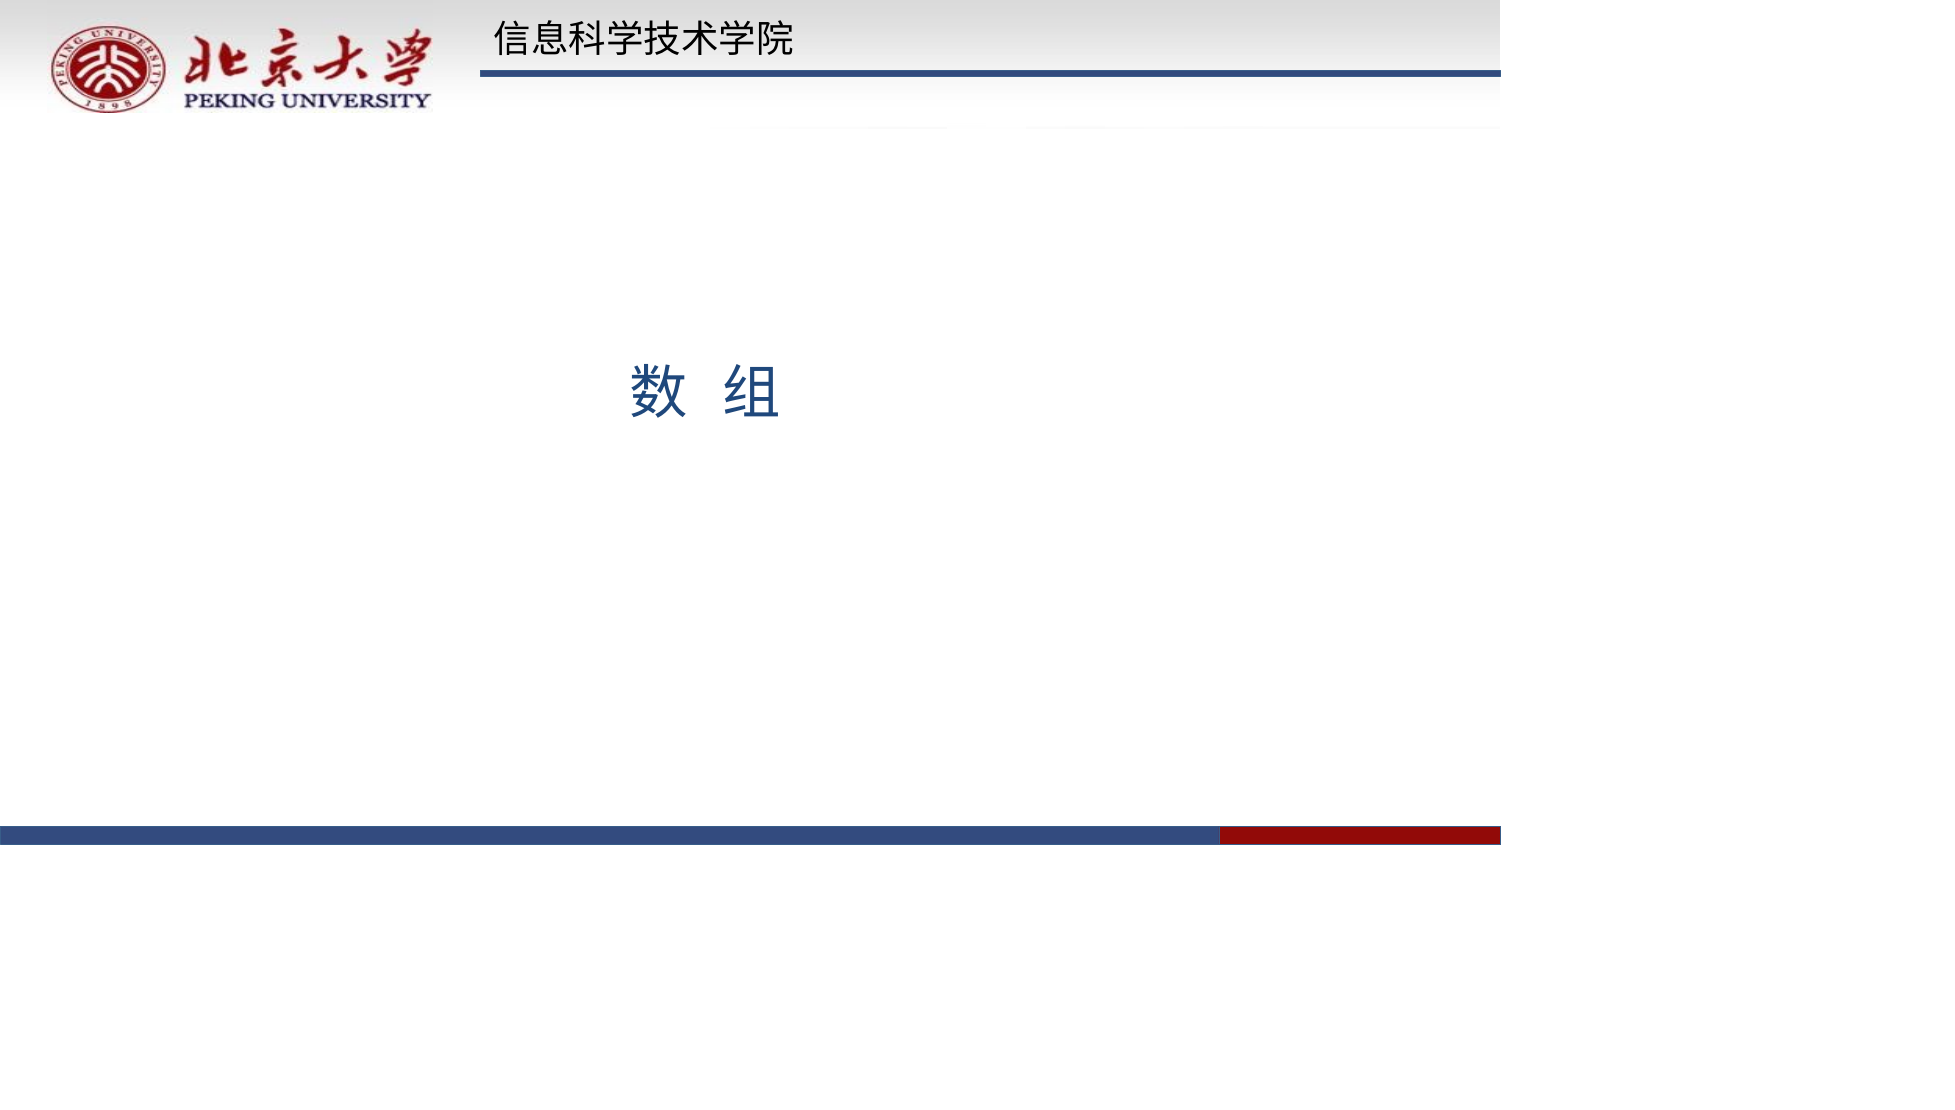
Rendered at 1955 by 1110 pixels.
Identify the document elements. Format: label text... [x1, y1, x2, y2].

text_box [0, 825, 1501, 845]
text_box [0, 0, 1501, 130]
text_box 数 组 [627, 353, 781, 426]
